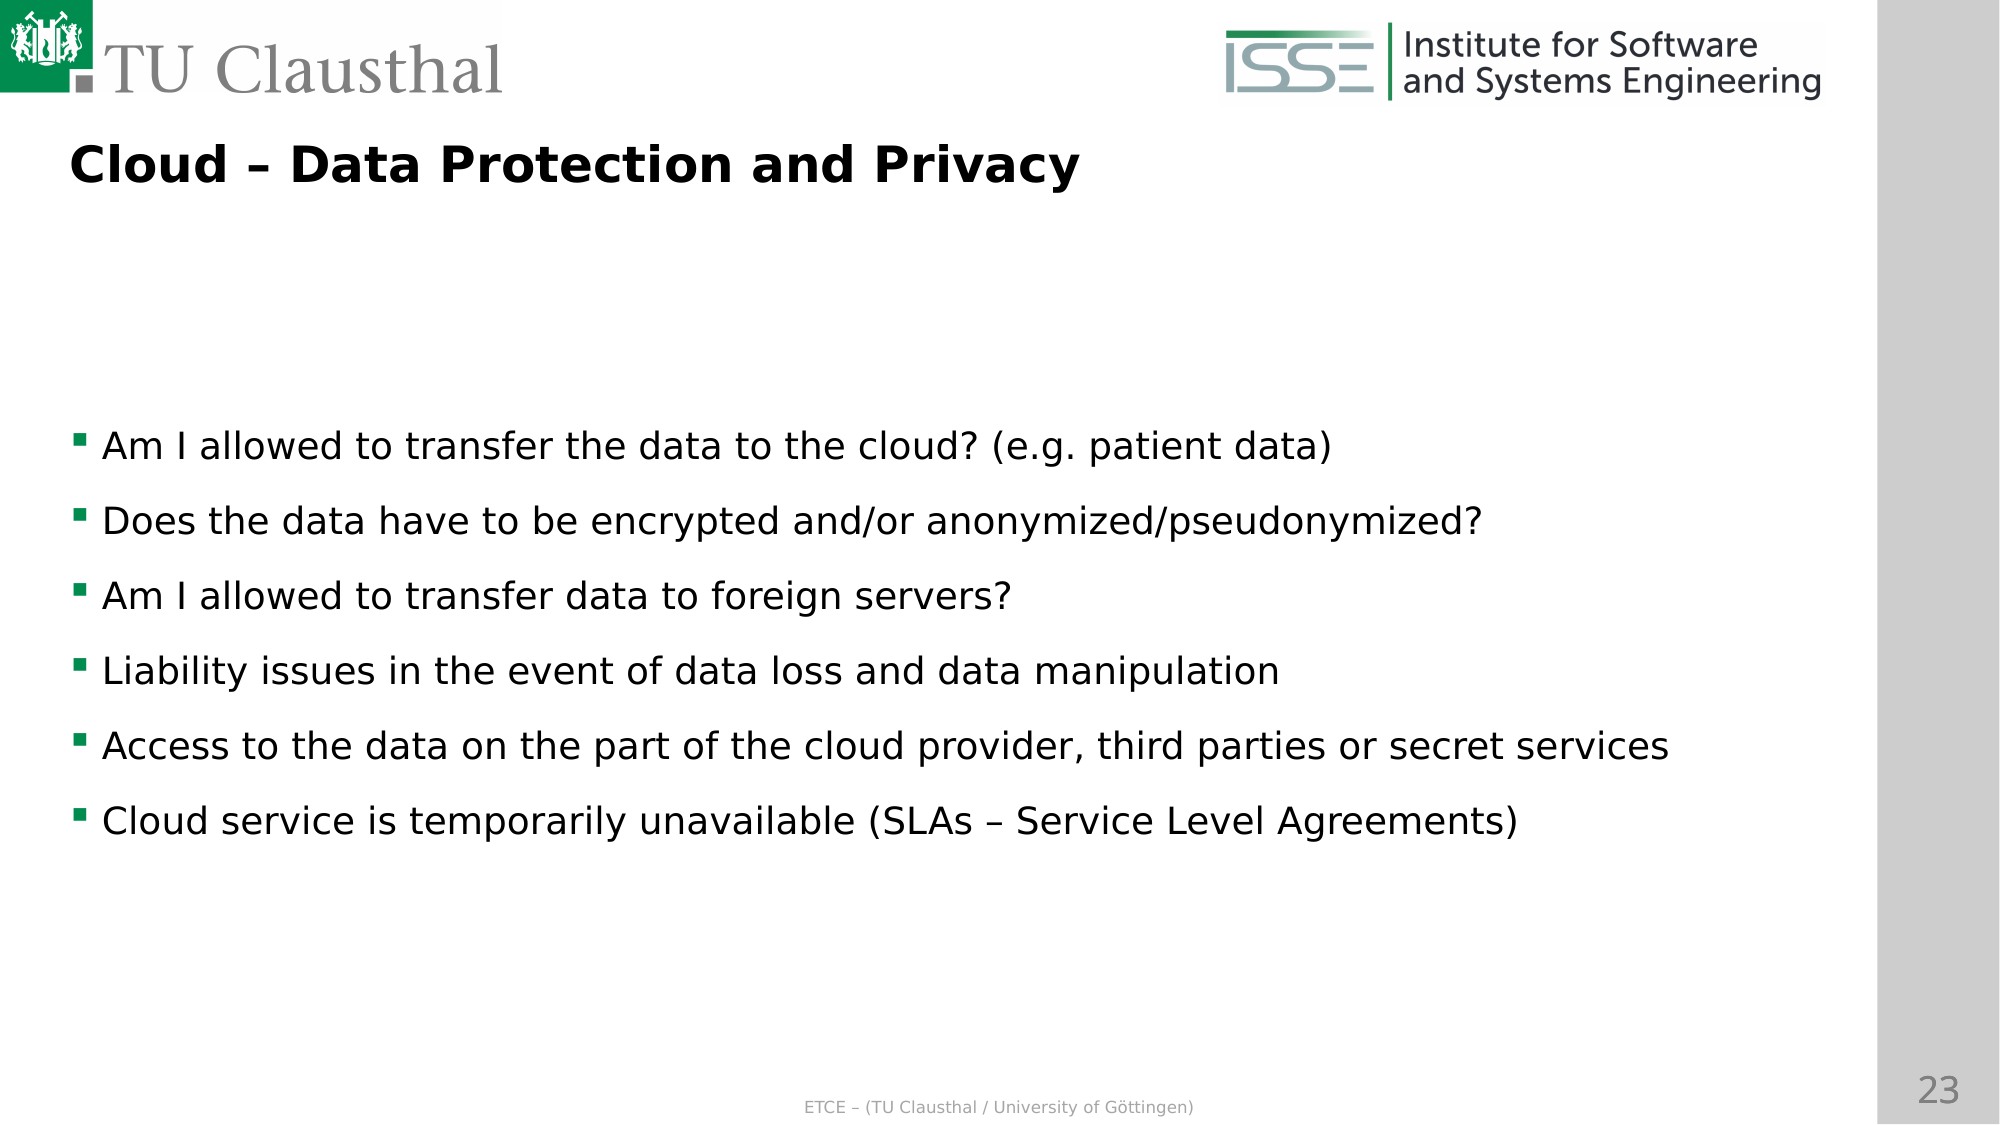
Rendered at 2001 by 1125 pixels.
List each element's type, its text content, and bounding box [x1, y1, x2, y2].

text_box Cloud – Data Protection and Privacy [55, 125, 1819, 208]
picture [1218, 22, 1826, 107]
picture [0, 0, 502, 93]
text_box Am I allowed to transfer the data to the cloud? (e.g. patient data) Does the data have to be encrypted and/or anonymized/pseudonymized? Am I allowed to transfer data to foreign servers? Liability issues in the event of data loss and data manipulation Access to the data on the part of the cloud provider, third parties or secret services Cloud service is temporarily unavailable (SLAs – Service Level Agreements) [55, 208, 1819, 1035]
